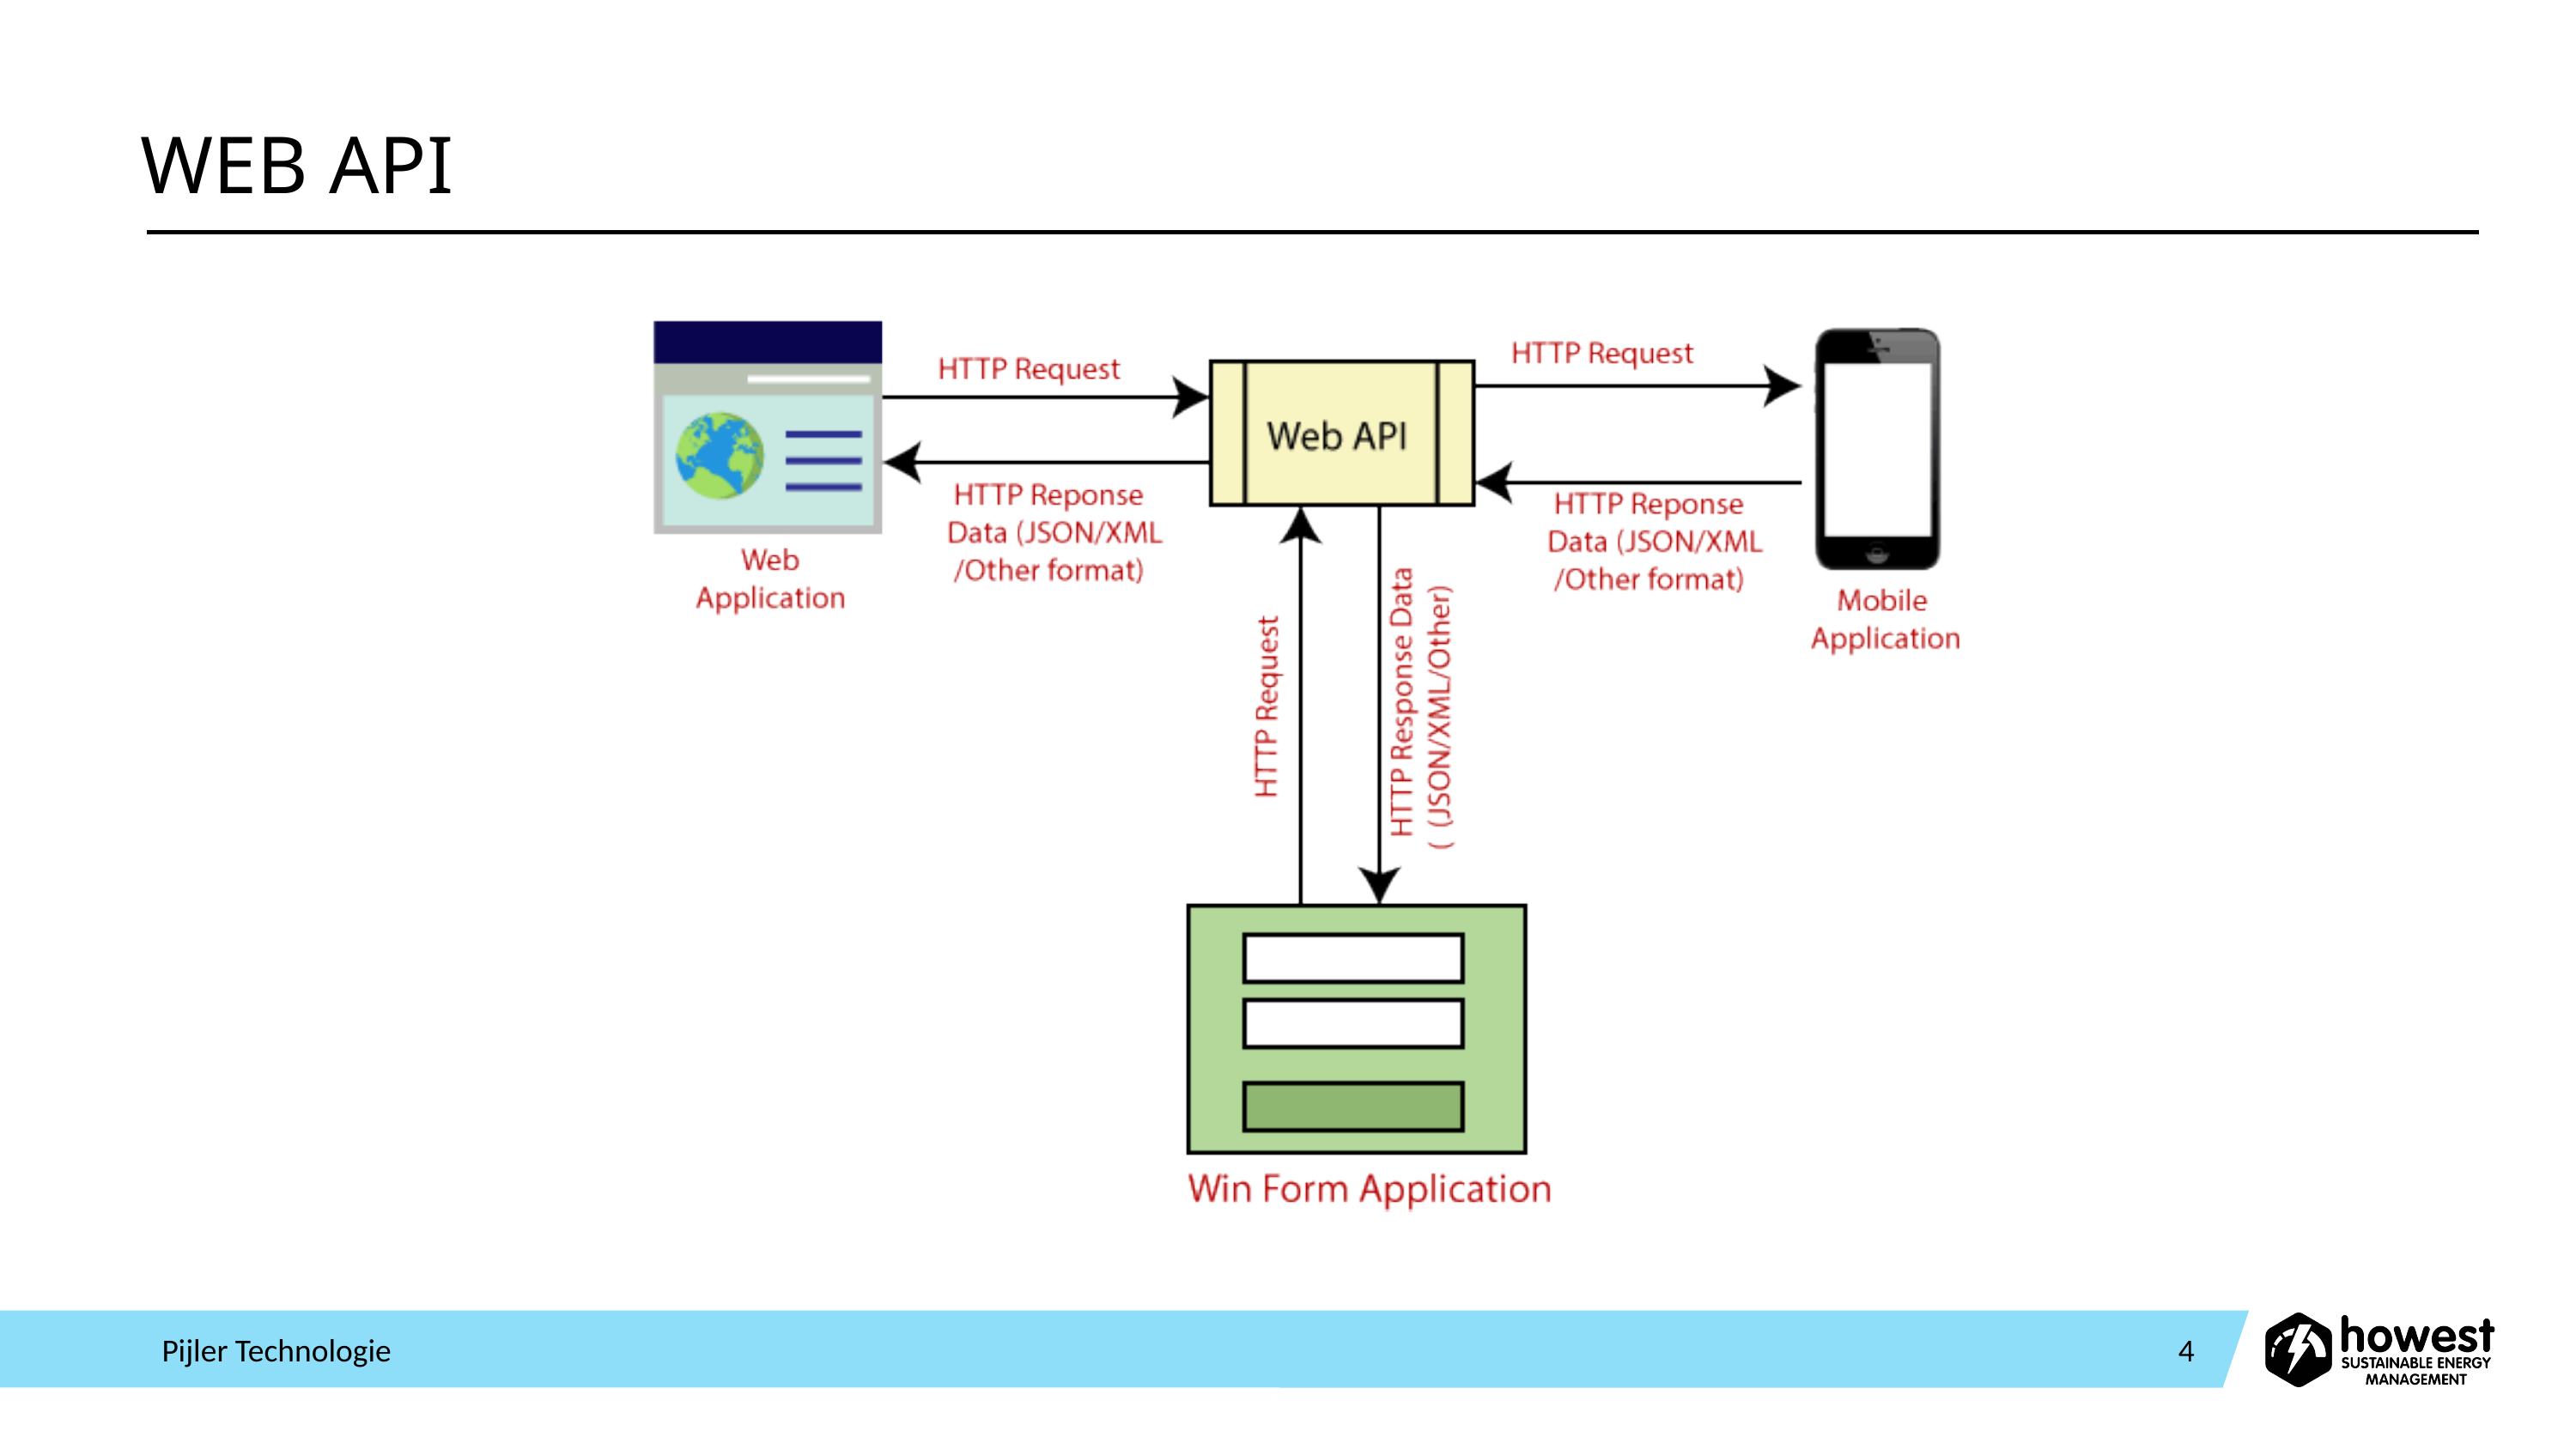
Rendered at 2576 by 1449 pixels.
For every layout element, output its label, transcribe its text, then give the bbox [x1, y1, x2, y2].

slide_number Pijler Technologie [149, 1310, 729, 1388]
picture [2265, 1313, 2495, 1387]
title WEB API [140, 124, 2476, 215]
picture [634, 312, 1983, 1212]
slide_number 4 [1676, 1310, 2208, 1388]
